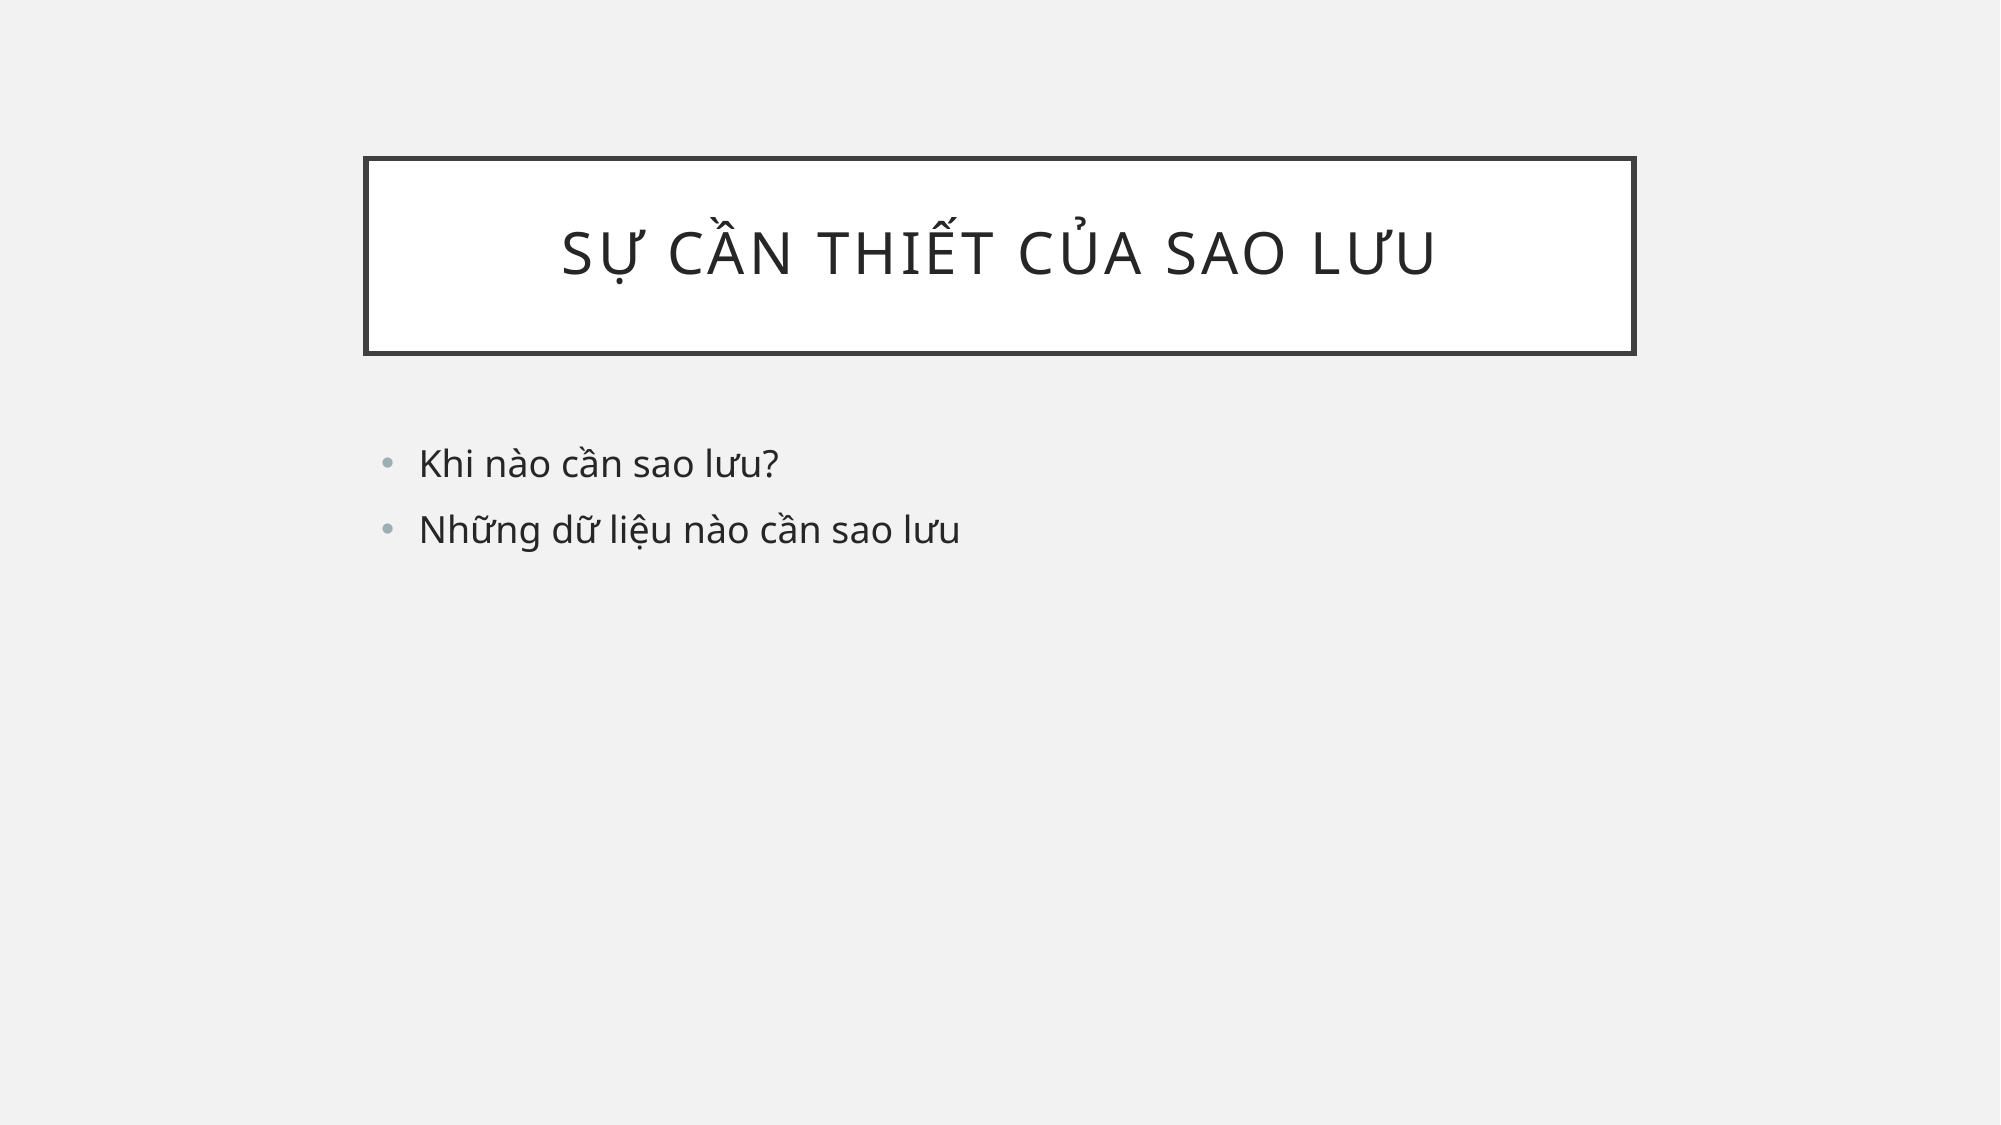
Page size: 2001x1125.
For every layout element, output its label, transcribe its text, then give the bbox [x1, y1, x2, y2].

title Sự cần thiết của sao lưu [363, 156, 1637, 356]
list Khi nào cần sao lưu? Những dữ liệu nào cần sao lưu [366, 432, 1634, 942]
